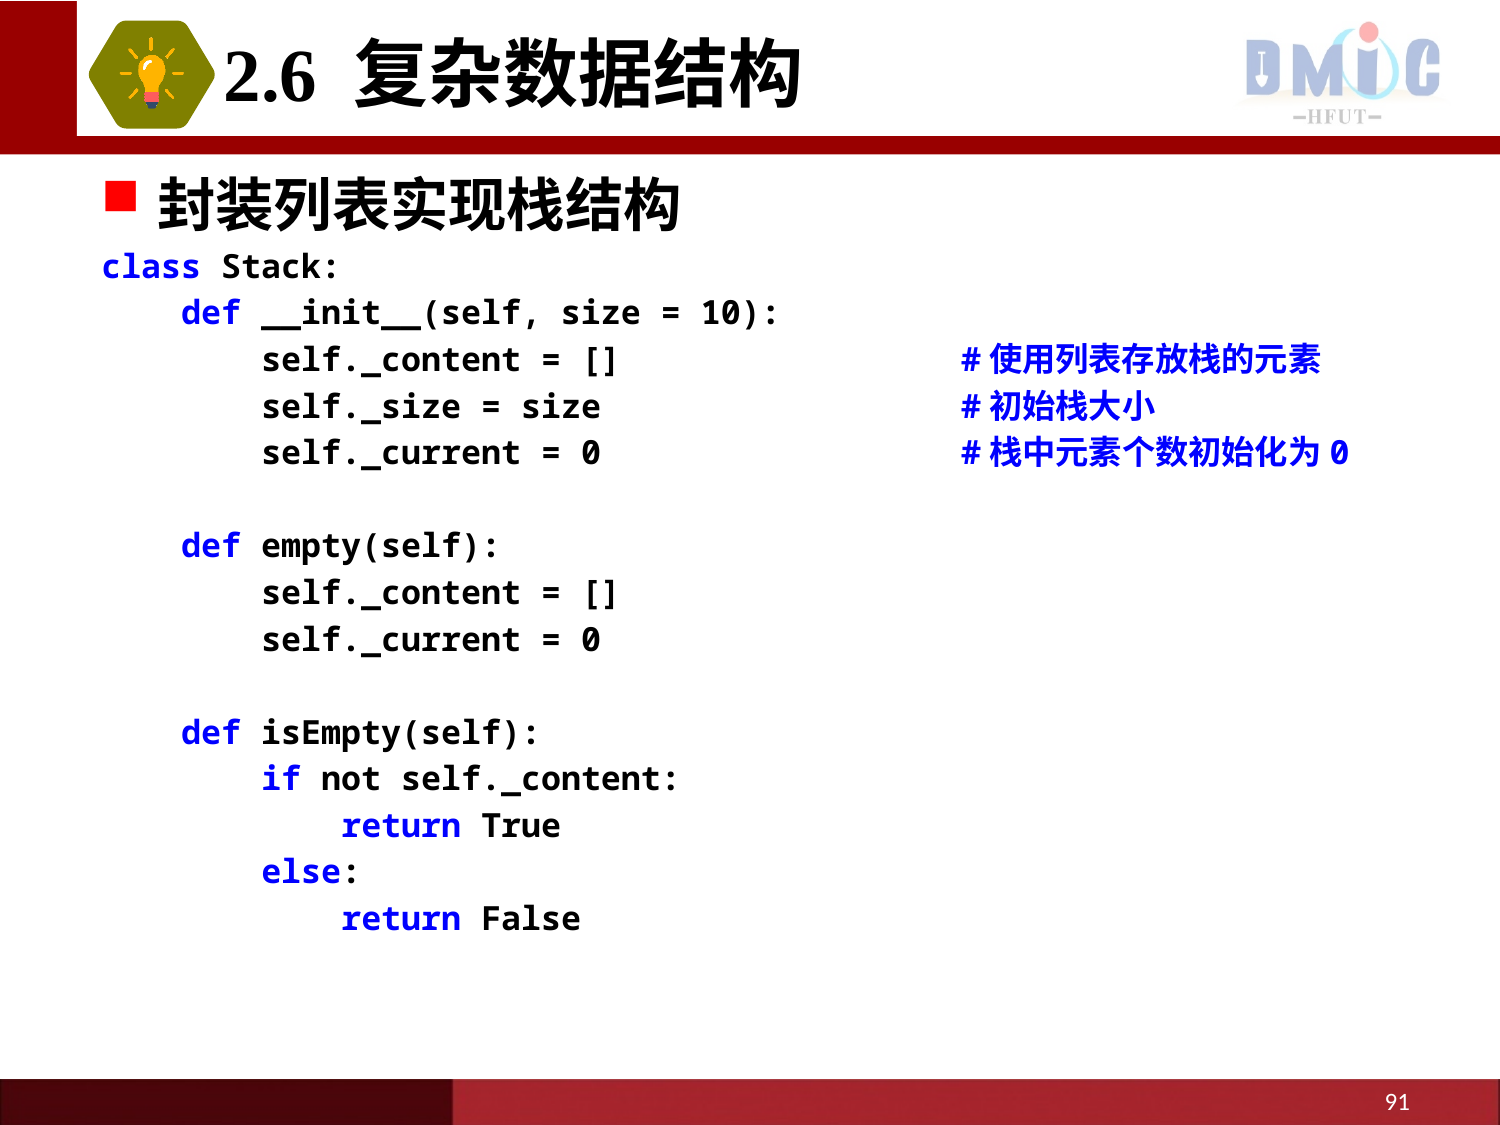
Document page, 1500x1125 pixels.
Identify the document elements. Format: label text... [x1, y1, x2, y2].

picture [0, 1079, 1500, 1125]
list 封装列表实现栈结构 class Stack: def __init__(self, size = 10): self._content = [] #使用列表存放栈的元素 self._size = size #初始栈大小 self._current = 0 #栈中元素个数初始化为0 def empty(self): self._content = [] self._current = 0 def isEmpty(self): if not self._content: return True else: return False [86, 160, 1437, 929]
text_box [0, 19, 1176, 129]
slide_number 91 [1074, 1081, 1425, 1119]
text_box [1210, 21, 1472, 132]
